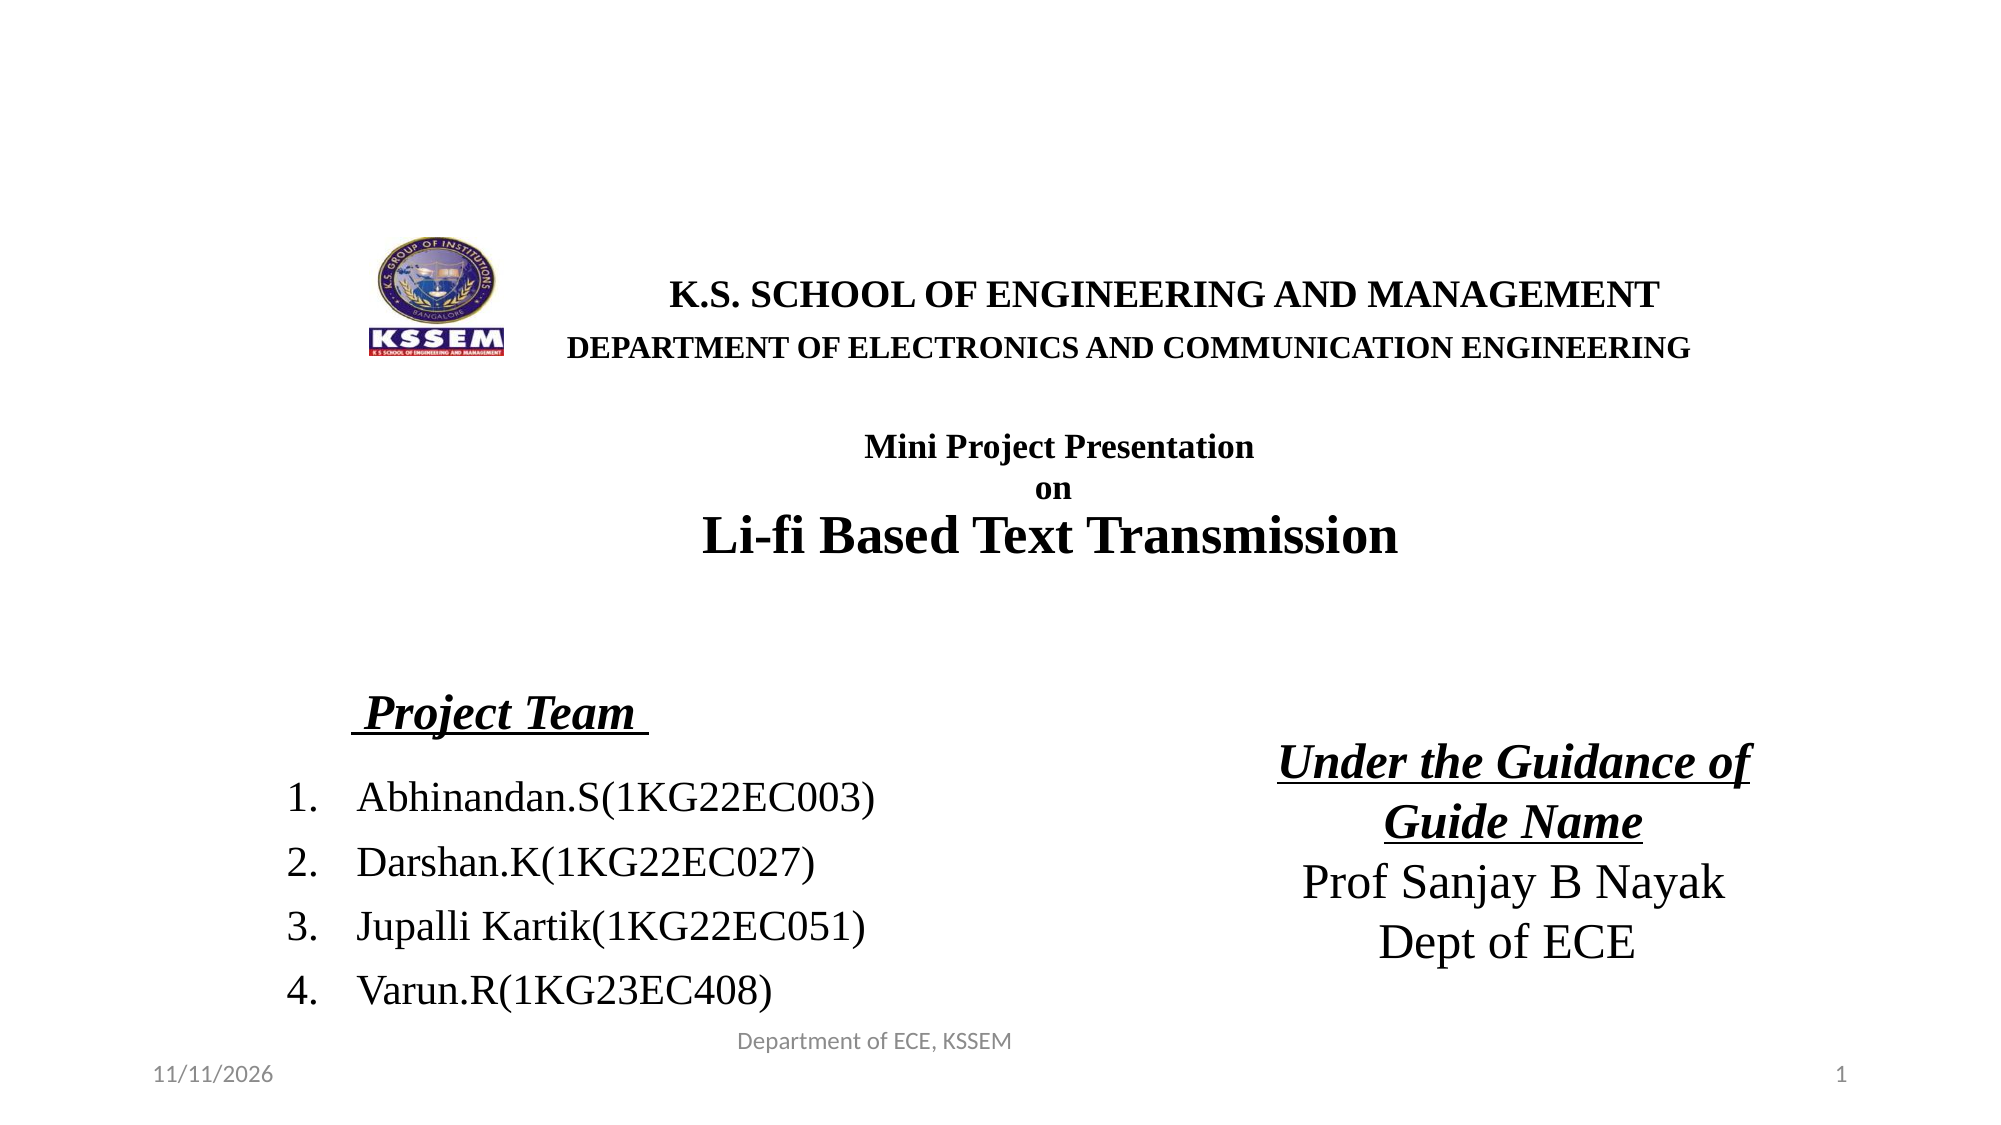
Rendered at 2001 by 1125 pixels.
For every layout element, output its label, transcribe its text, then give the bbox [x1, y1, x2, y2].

subtitle Abhinandan.S(1KG22EC003) Darshan.K(1KG22EC027) Jupalli Kartik(1KG22EC051) Varun.R(1KG23EC408) [271, 767, 944, 1009]
slide_number 1 [1412, 1042, 1863, 1103]
footer Department of ECE, KSSEM [250, 1009, 1501, 1070]
picture [369, 237, 504, 356]
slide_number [137, 1042, 588, 1103]
text_box Under the Guidance of Guide Name Prof Sanjay B Nayak Dept of ECE [1253, 721, 1775, 977]
title K.S. SCHOOL OF ENGINEERING AND MANAGEMENT DEPARTMENT OF ELECTRONICS AND COMMUNICATION ENGINEERING Mini Project Presentation on Li-fi Based Text Transmission [228, 206, 1879, 701]
text_box Project Team [0, 671, 1000, 747]
